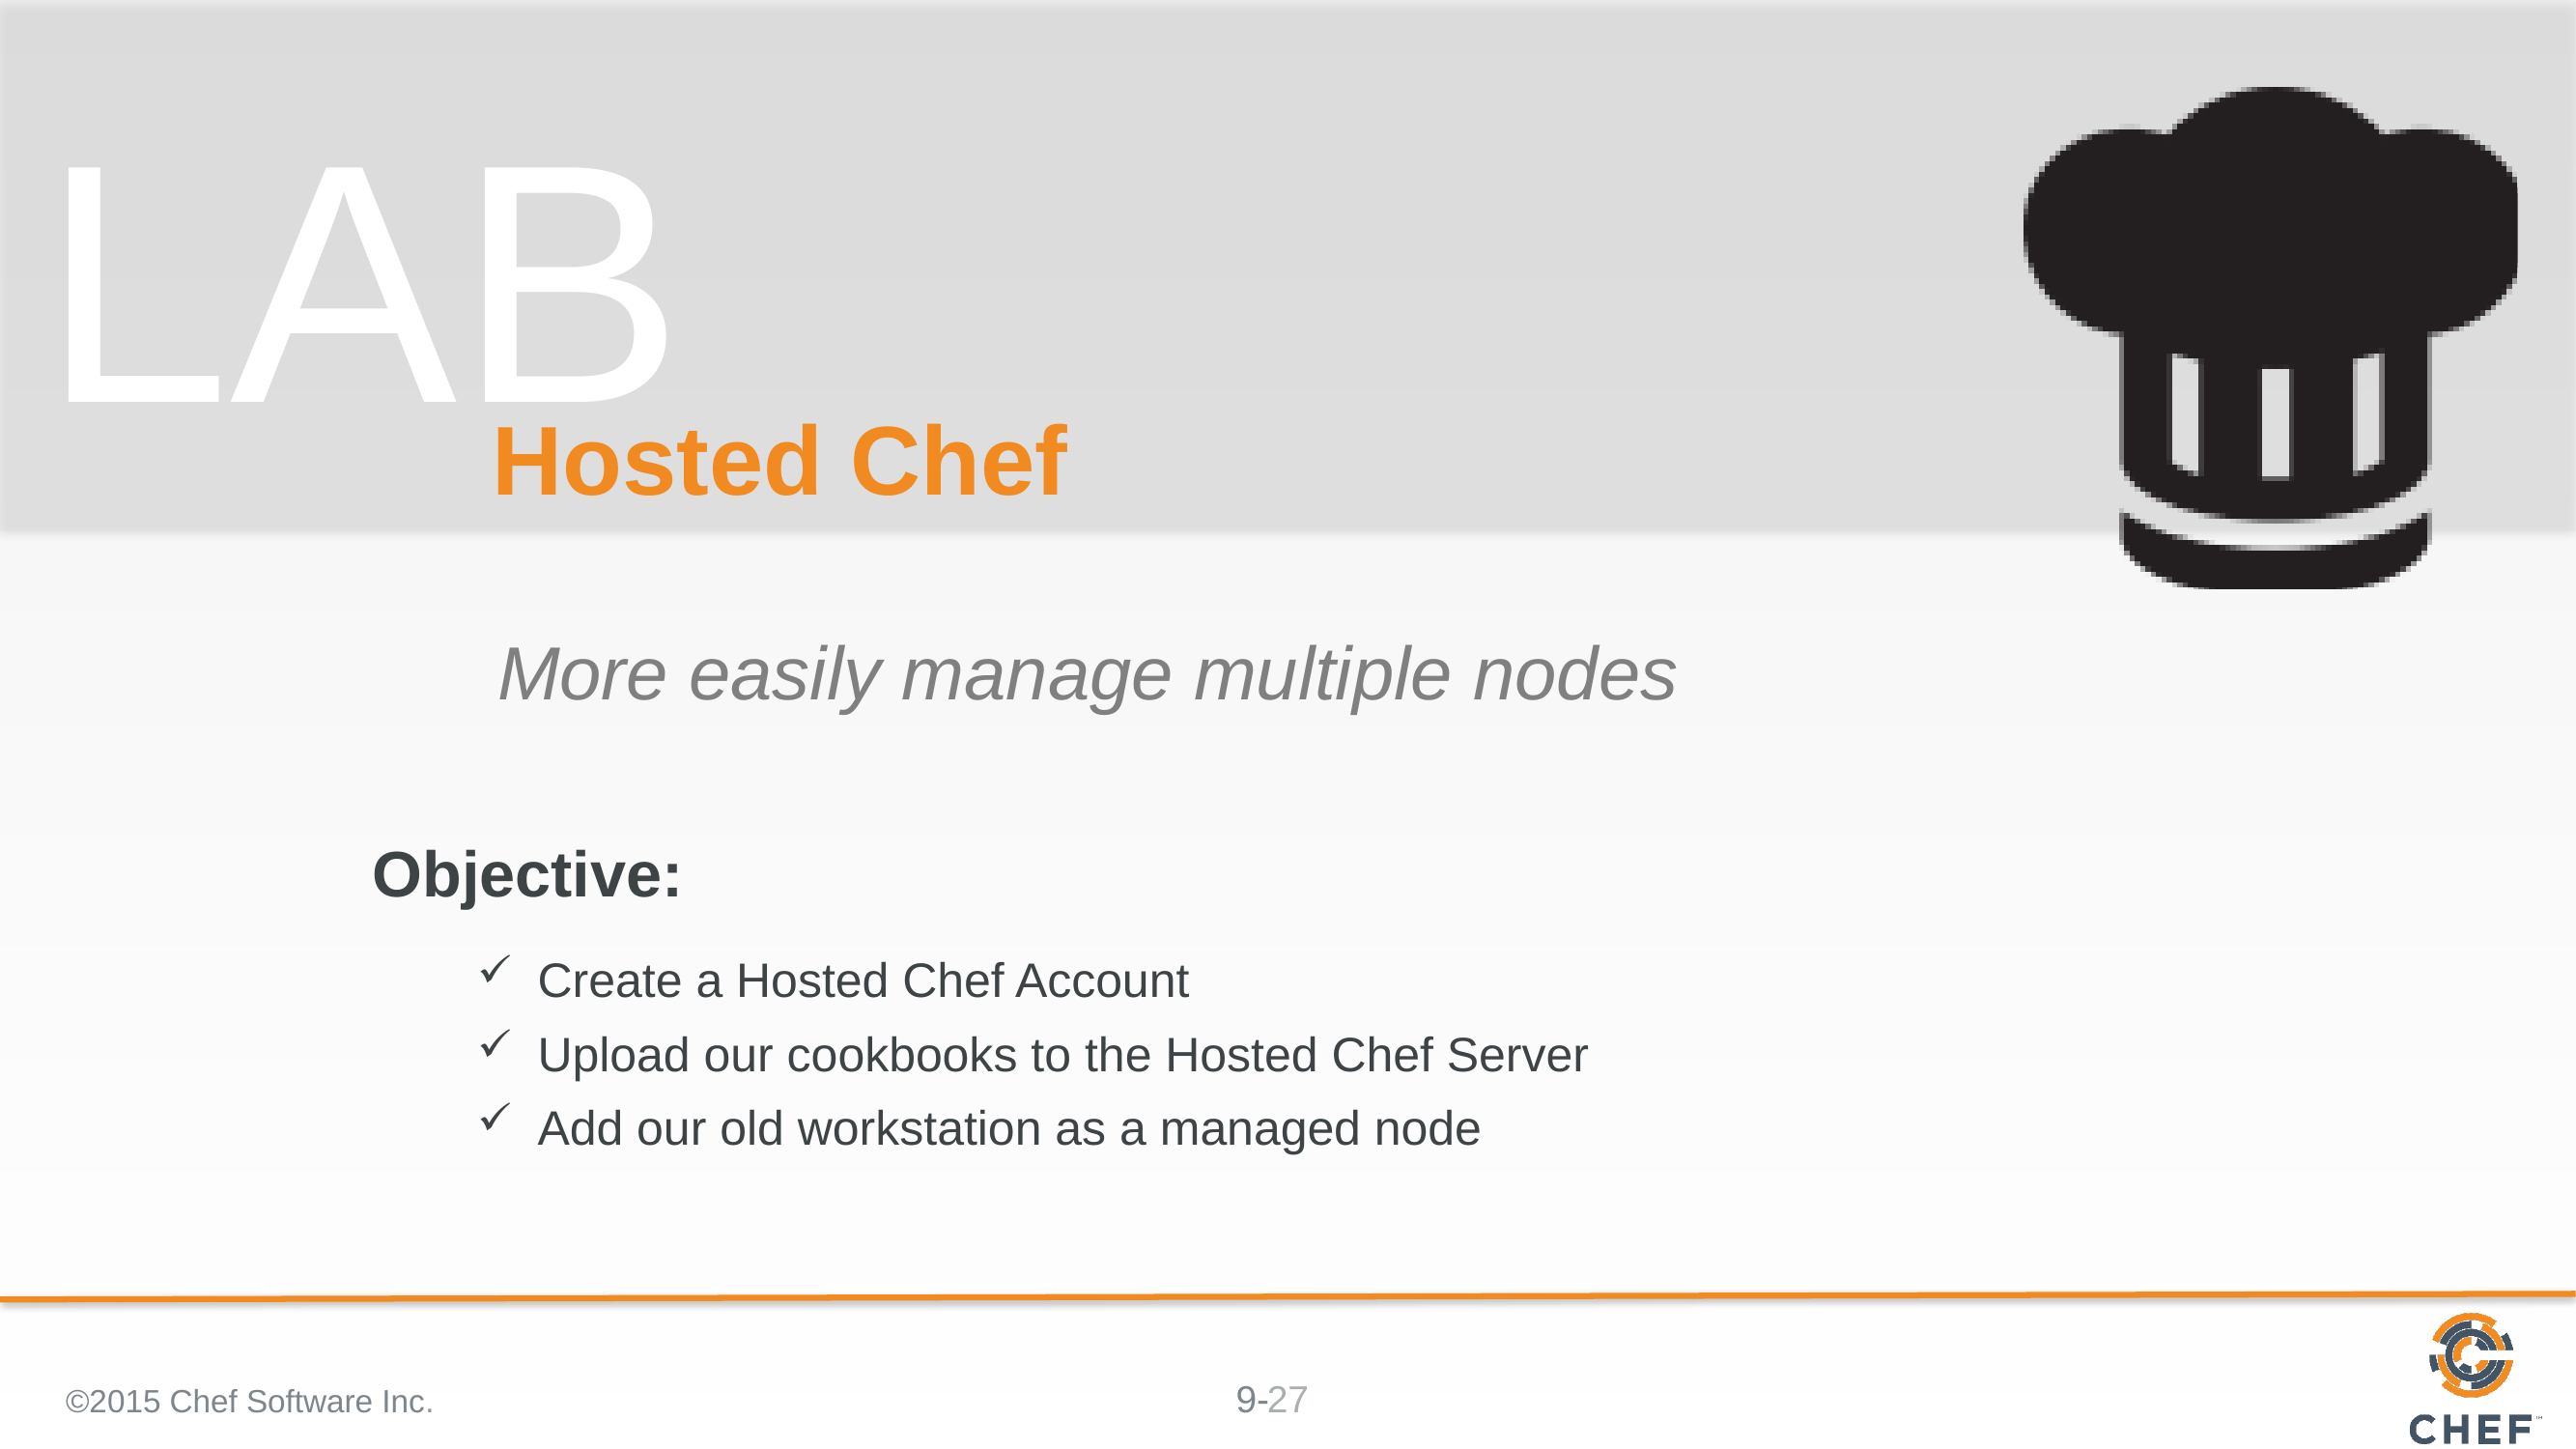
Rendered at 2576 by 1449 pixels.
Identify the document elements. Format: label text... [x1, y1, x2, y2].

picture [2399, 1297, 2550, 1449]
title Hosted Chef [477, 395, 2217, 531]
list More easily manage multiple nodes [478, 549, 2272, 791]
list Create a Hosted Chef Account Upload our cookbooks to the Hosted Chef Server Add our old workstation as a managed node [477, 949, 2271, 1243]
slide_number 27 [998, 1359, 1578, 1437]
footer ©2015 Chef Software Inc. [51, 1359, 952, 1440]
